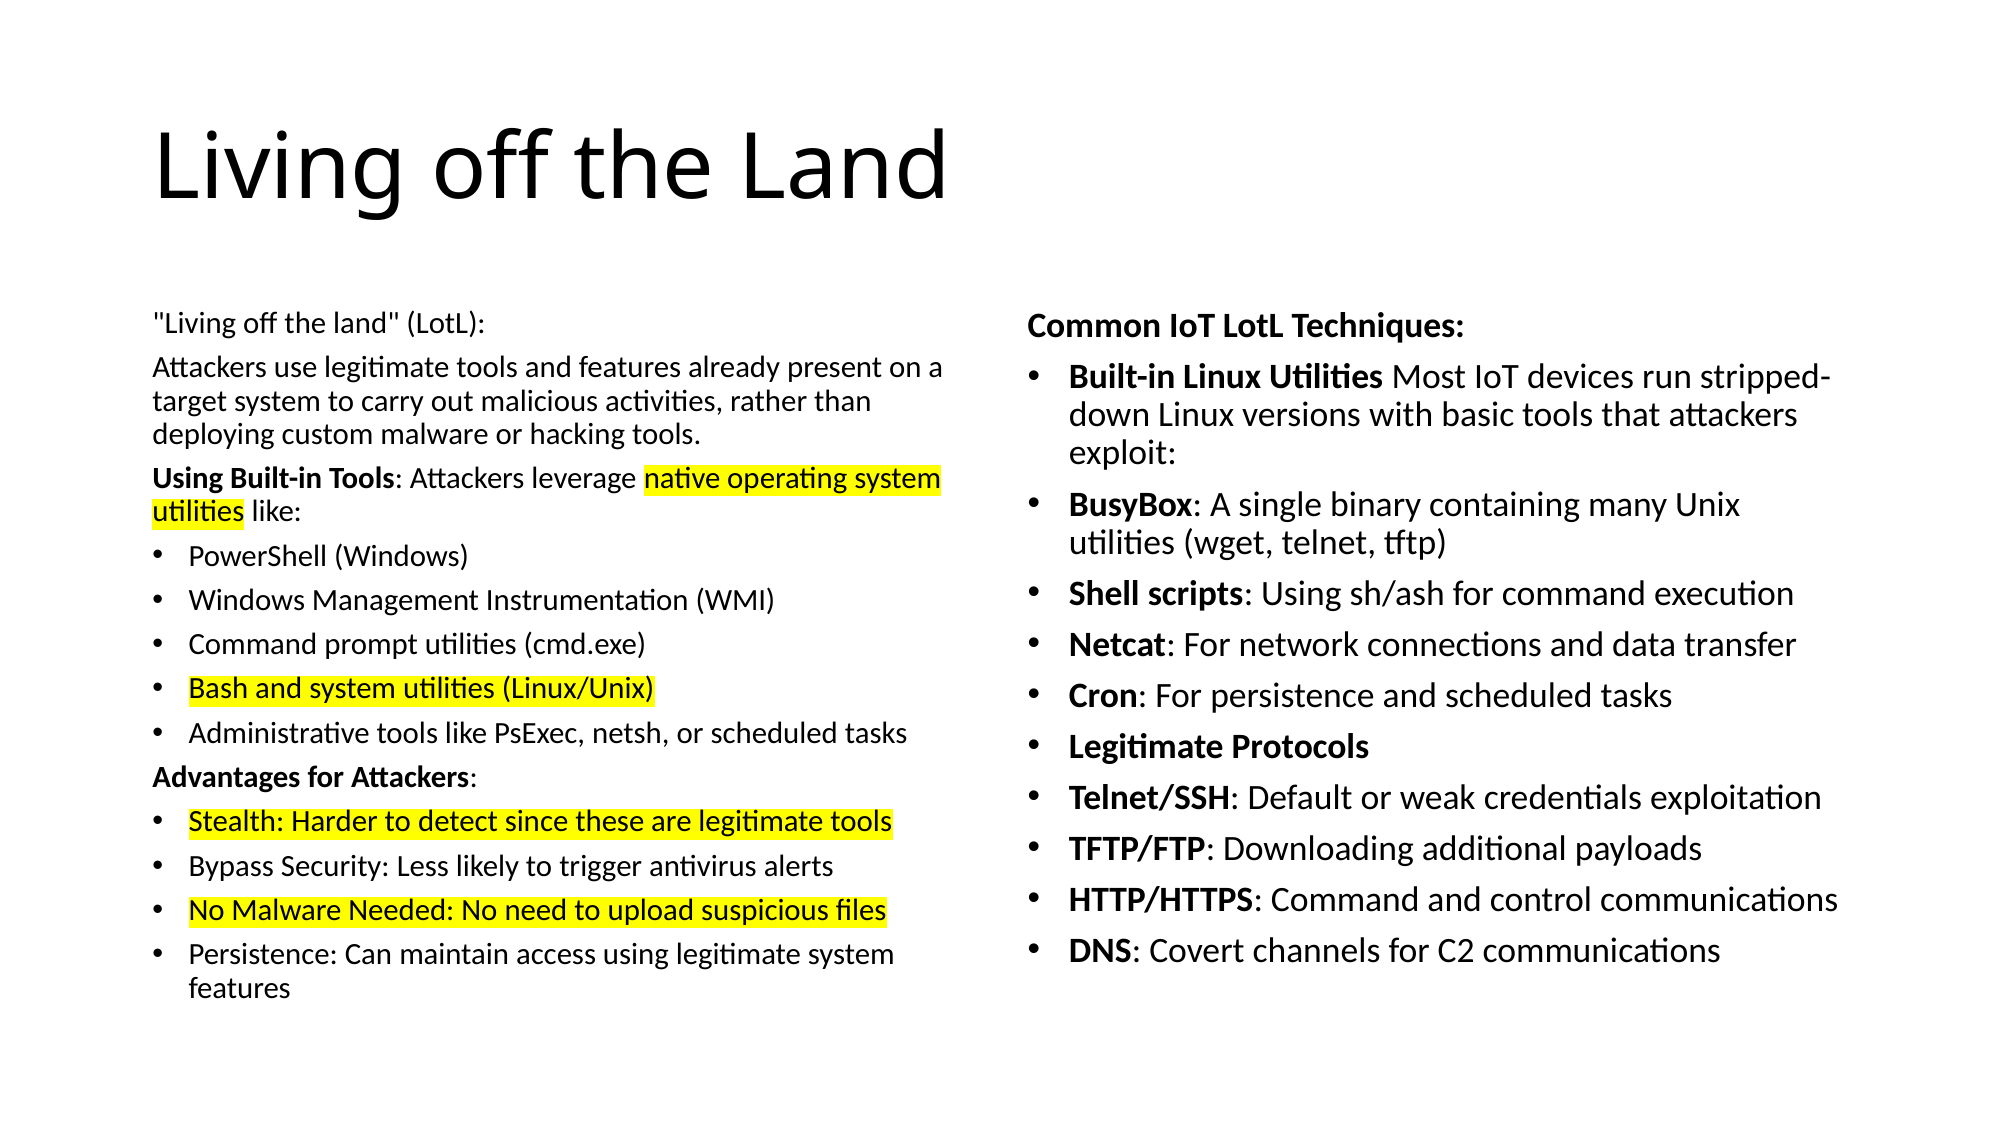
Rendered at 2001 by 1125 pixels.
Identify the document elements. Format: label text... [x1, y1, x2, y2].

list "Living off the land" (LotL): Attackers use legitimate tools and features already present on a target system to carry out malicious activities, rather than deploying custom malware or hacking tools. Using Built-in Tools: Attackers leverage native operating system utilities like: PowerShell (Windows) Windows Management Instrumentation (WMI) Command prompt utilities (cmd.exe) Bash and system utilities (Linux/Unix) Administrative tools like PsExec, netsh, or scheduled tasks Advantages for Attackers: Stealth: Harder to detect since these are legitimate tools Bypass Security: Less likely to trigger antivirus alerts No Malware Needed: No need to upload suspicious files Persistence: Can maintain access using legitimate system features [137, 299, 988, 1014]
list Common IoT LotL Techniques: Built-in Linux Utilities Most IoT devices run stripped-down Linux versions with basic tools that attackers exploit: BusyBox: A single binary containing many Unix utilities (wget, telnet, tftp) Shell scripts: Using sh/ash for command execution Netcat: For network connections and data transfer Cron: For persistence and scheduled tasks Legitimate Protocols Telnet/SSH: Default or weak credentials exploitation TFTP/FTP: Downloading additional payloads HTTP/HTTPS: Command and control communications DNS: Covert channels for C2 communications [1012, 299, 1863, 1014]
title Living off the Land [137, 59, 1863, 278]
